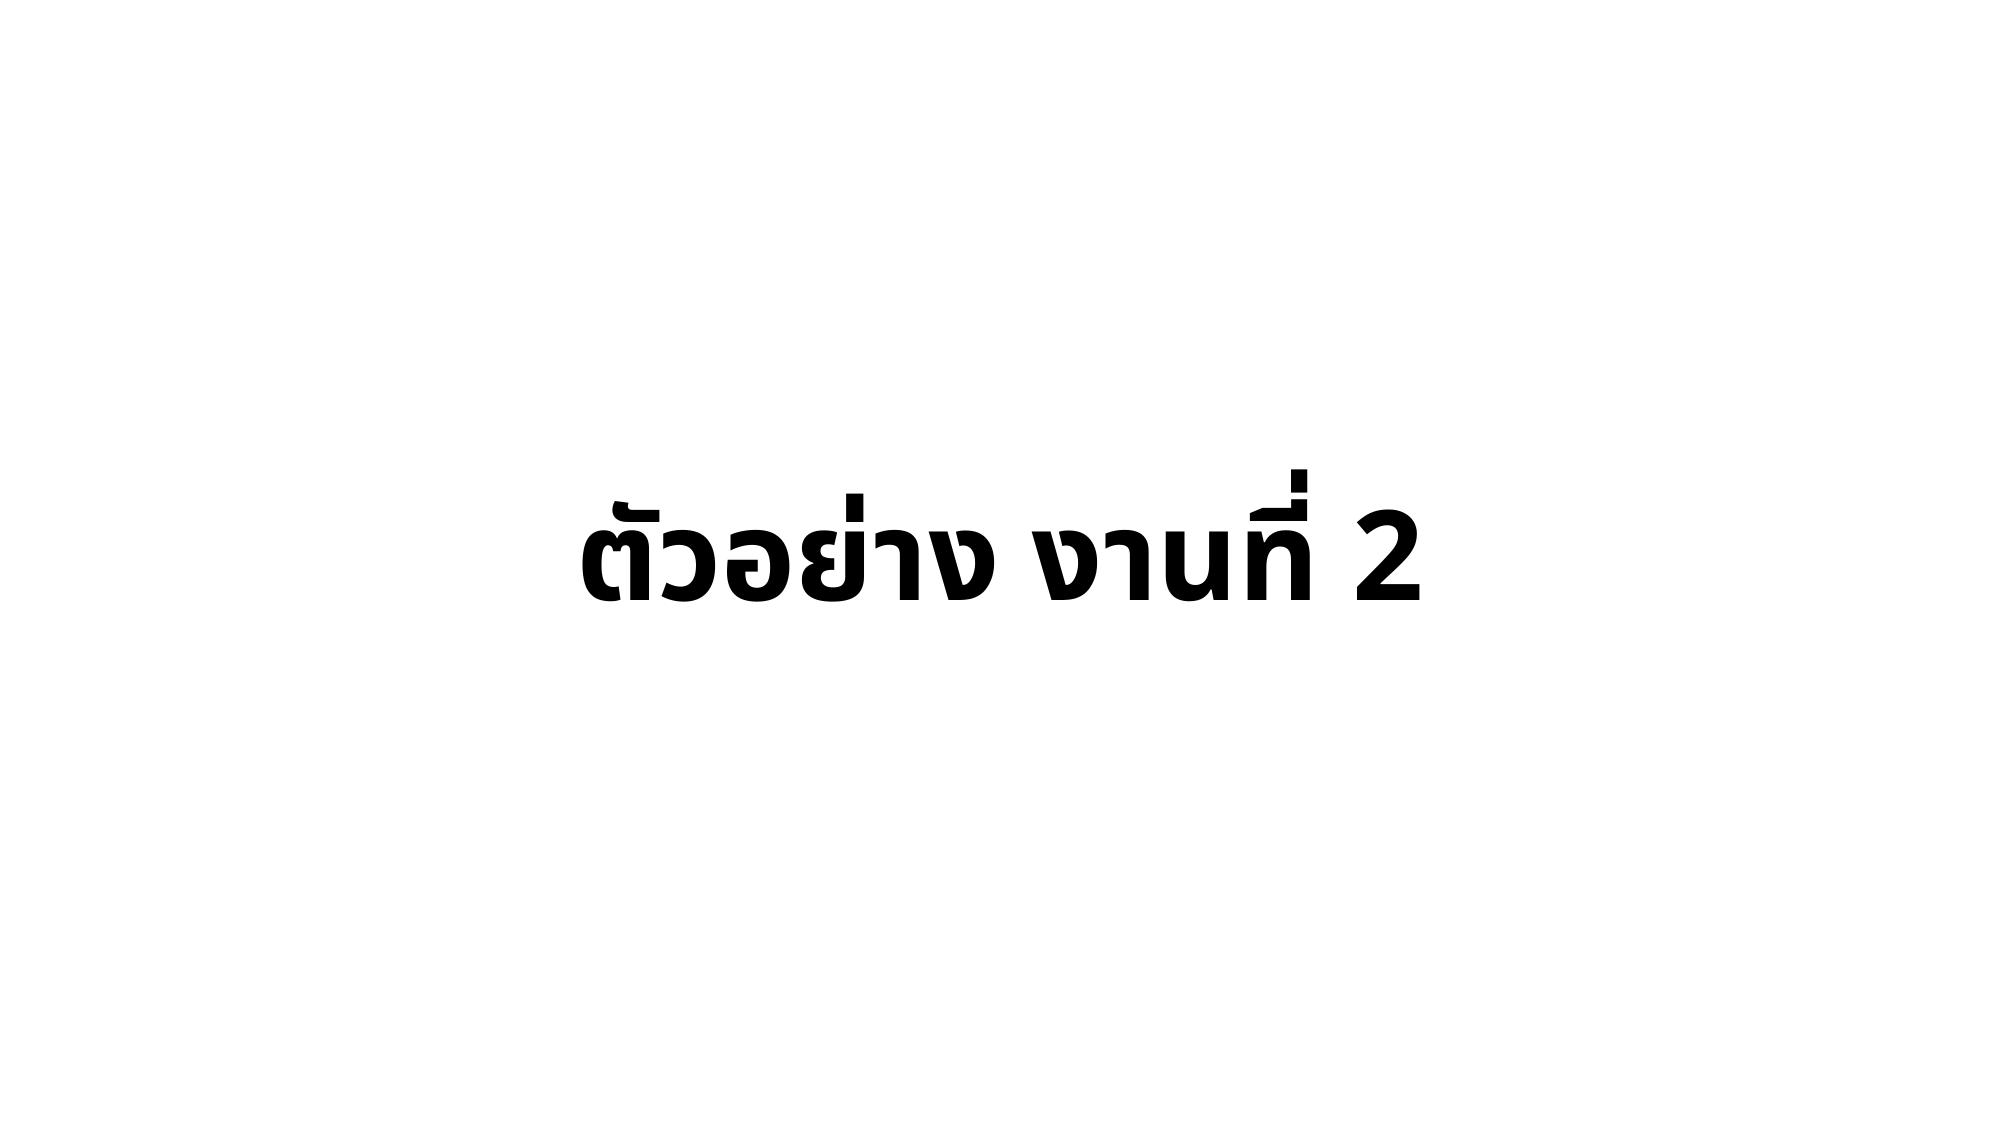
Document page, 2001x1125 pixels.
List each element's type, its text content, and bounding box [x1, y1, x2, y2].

title ตัวอย่าง งานที่ 2 [137, 390, 1863, 635]
